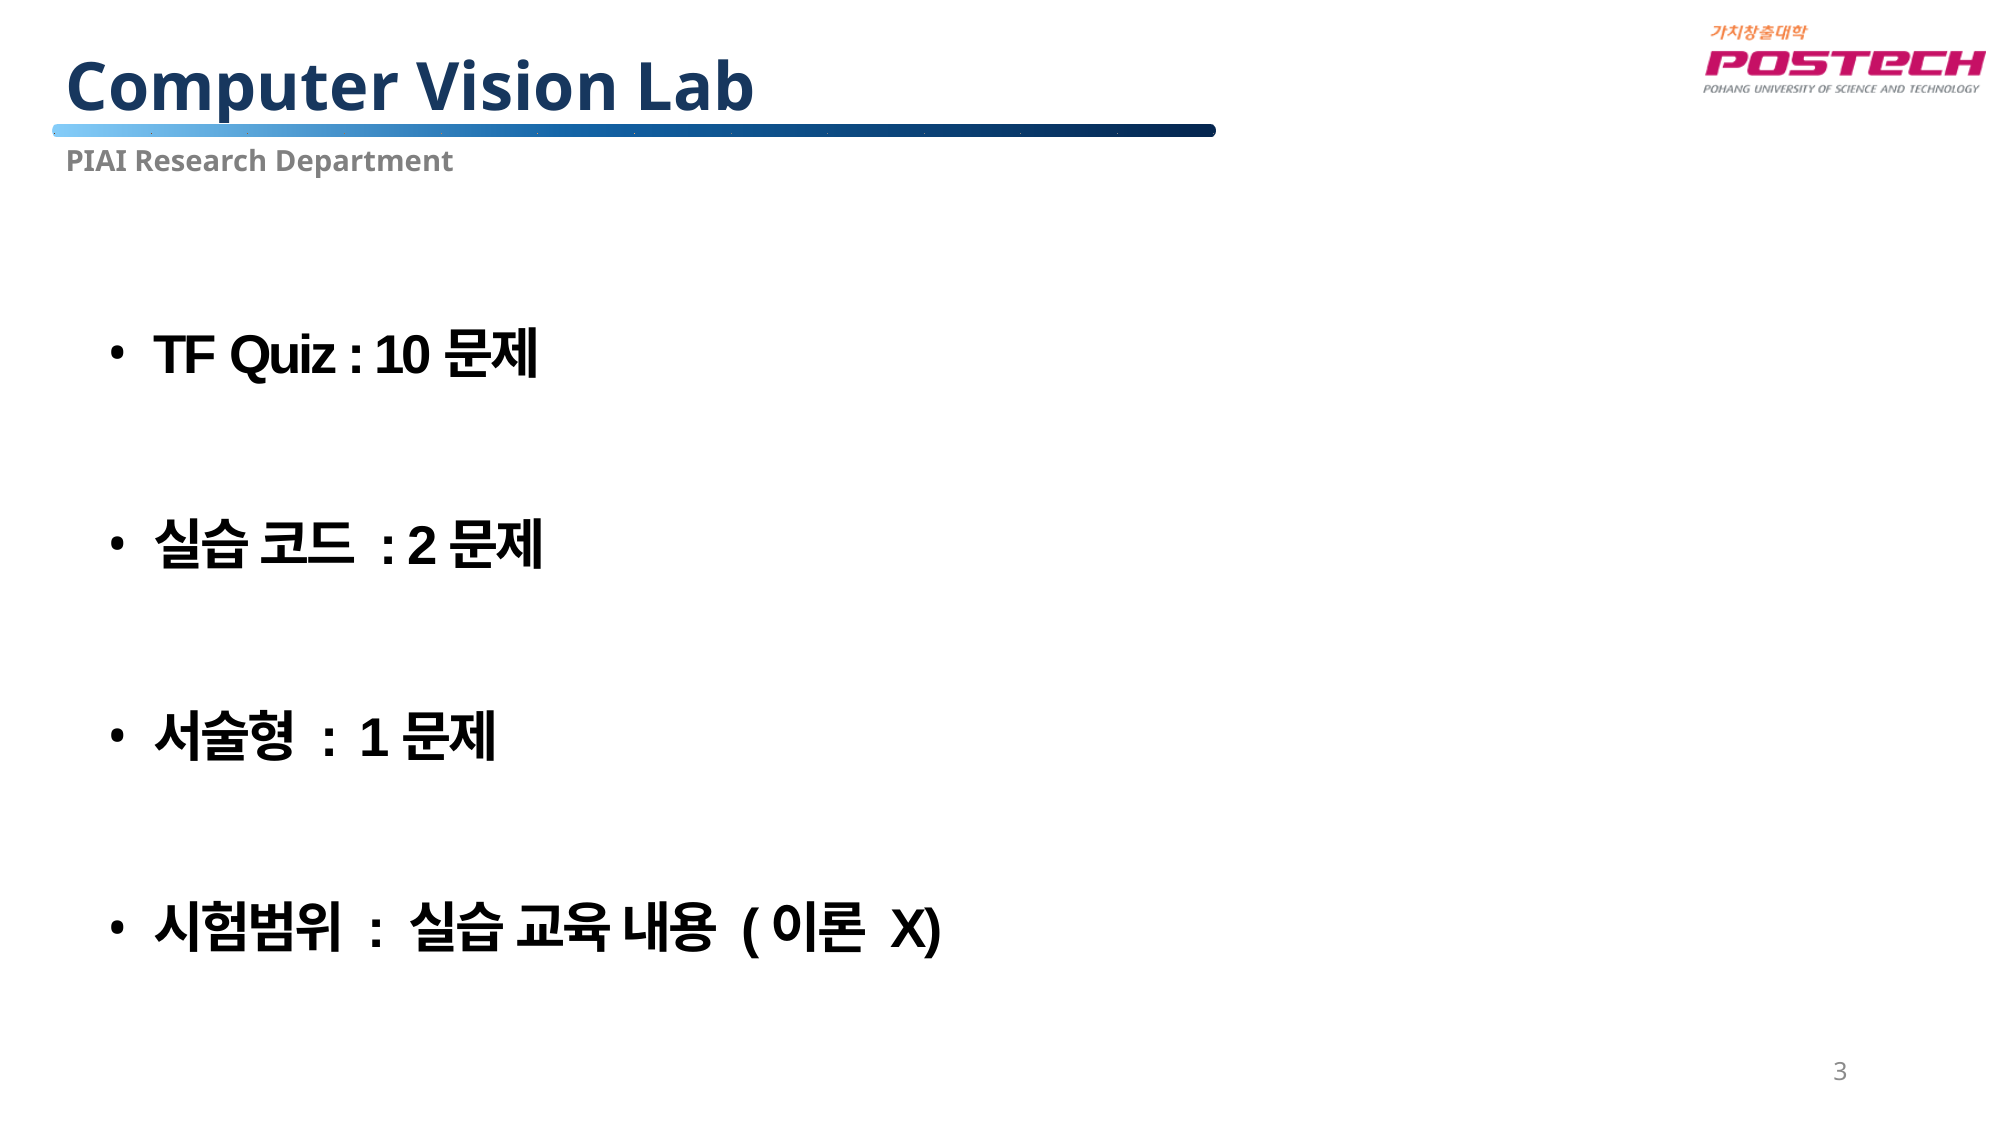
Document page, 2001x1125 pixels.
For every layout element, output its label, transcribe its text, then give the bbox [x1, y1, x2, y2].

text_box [50, 36, 1217, 186]
picture [1703, 25, 1986, 93]
slide_number 3 [1412, 1042, 1863, 1103]
text_box TF Quiz : 10문제 실습 코드 : 2문제 서술형 : 1문제 시험범위 : 실습 교육 내용 (이론 X) [92, 297, 1879, 973]
